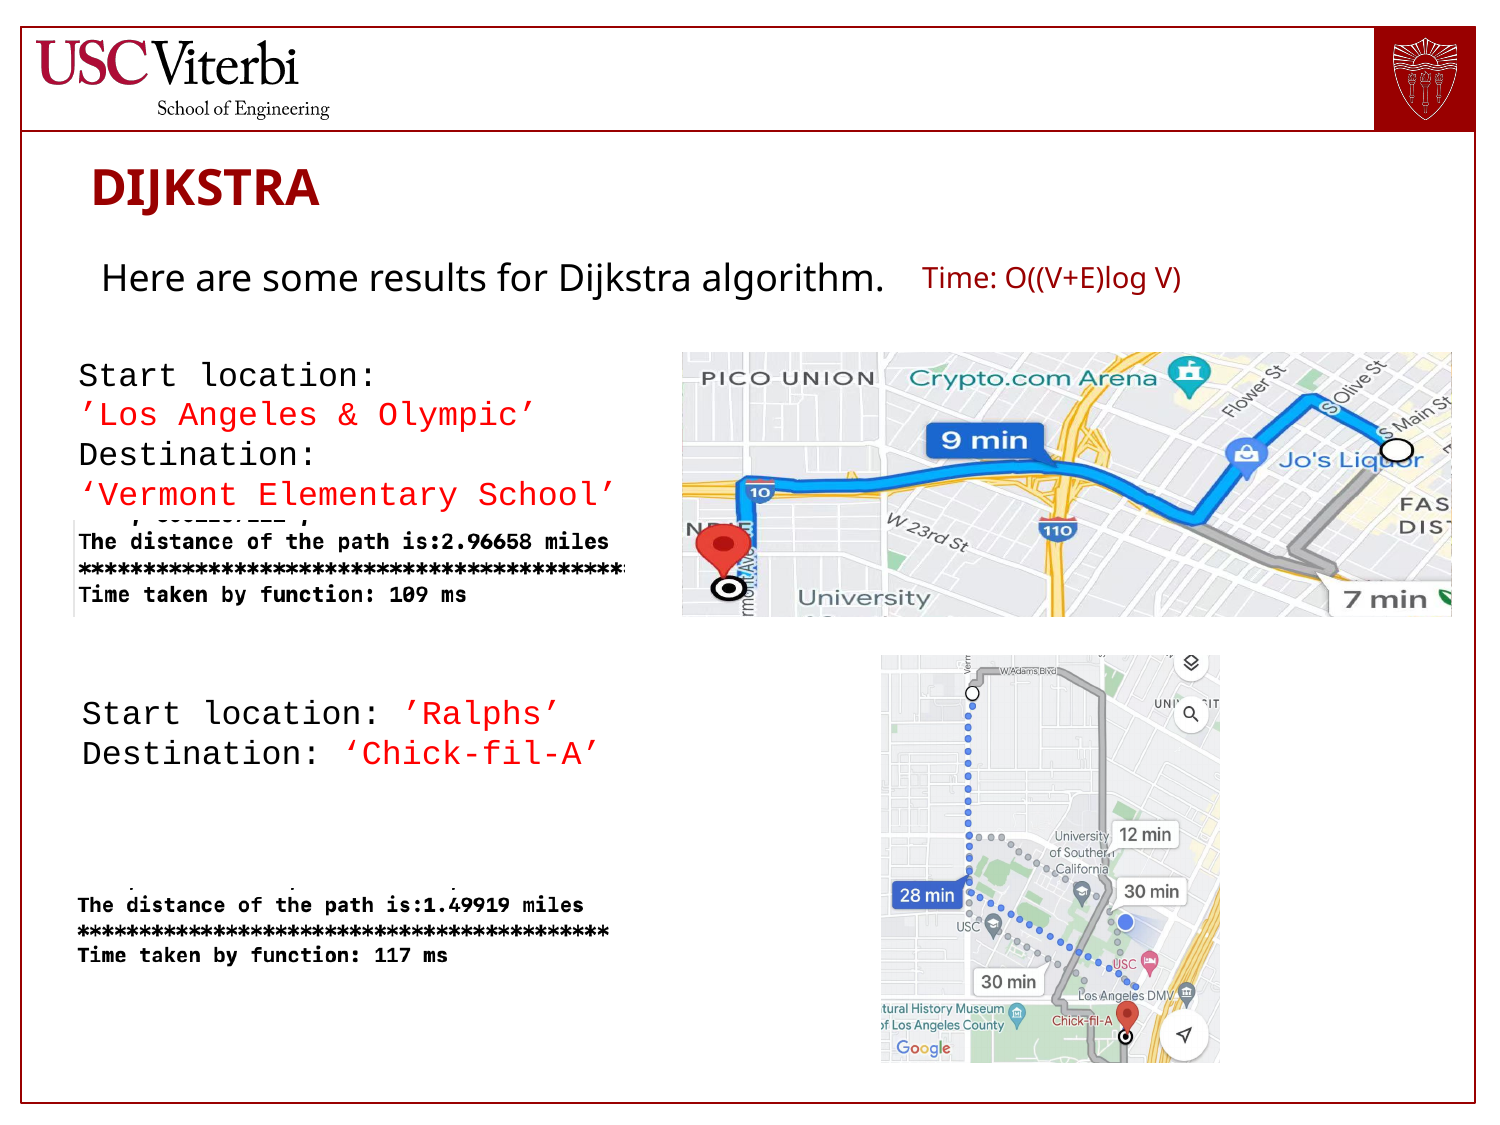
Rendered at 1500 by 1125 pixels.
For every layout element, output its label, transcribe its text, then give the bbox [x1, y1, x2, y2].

picture [74, 887, 609, 977]
picture [0, 15, 365, 143]
picture [71, 520, 625, 617]
text_box Start location: ’Ralphs’ Destination: ‘Chick-fil-A’ [66, 683, 686, 779]
text_box Start location: ’Los Angeles & Olympic’ Destination: ‘Vermont Elementary School’ [63, 345, 683, 520]
picture [880, 655, 1221, 1064]
picture [1393, 37, 1457, 120]
text_box Here are some results for Dijkstra algorithm. [85, 246, 902, 307]
title DIJKSTRA [75, 148, 1425, 234]
picture [681, 351, 1452, 617]
text_box Time: O((V+E)log V) [907, 251, 1325, 302]
